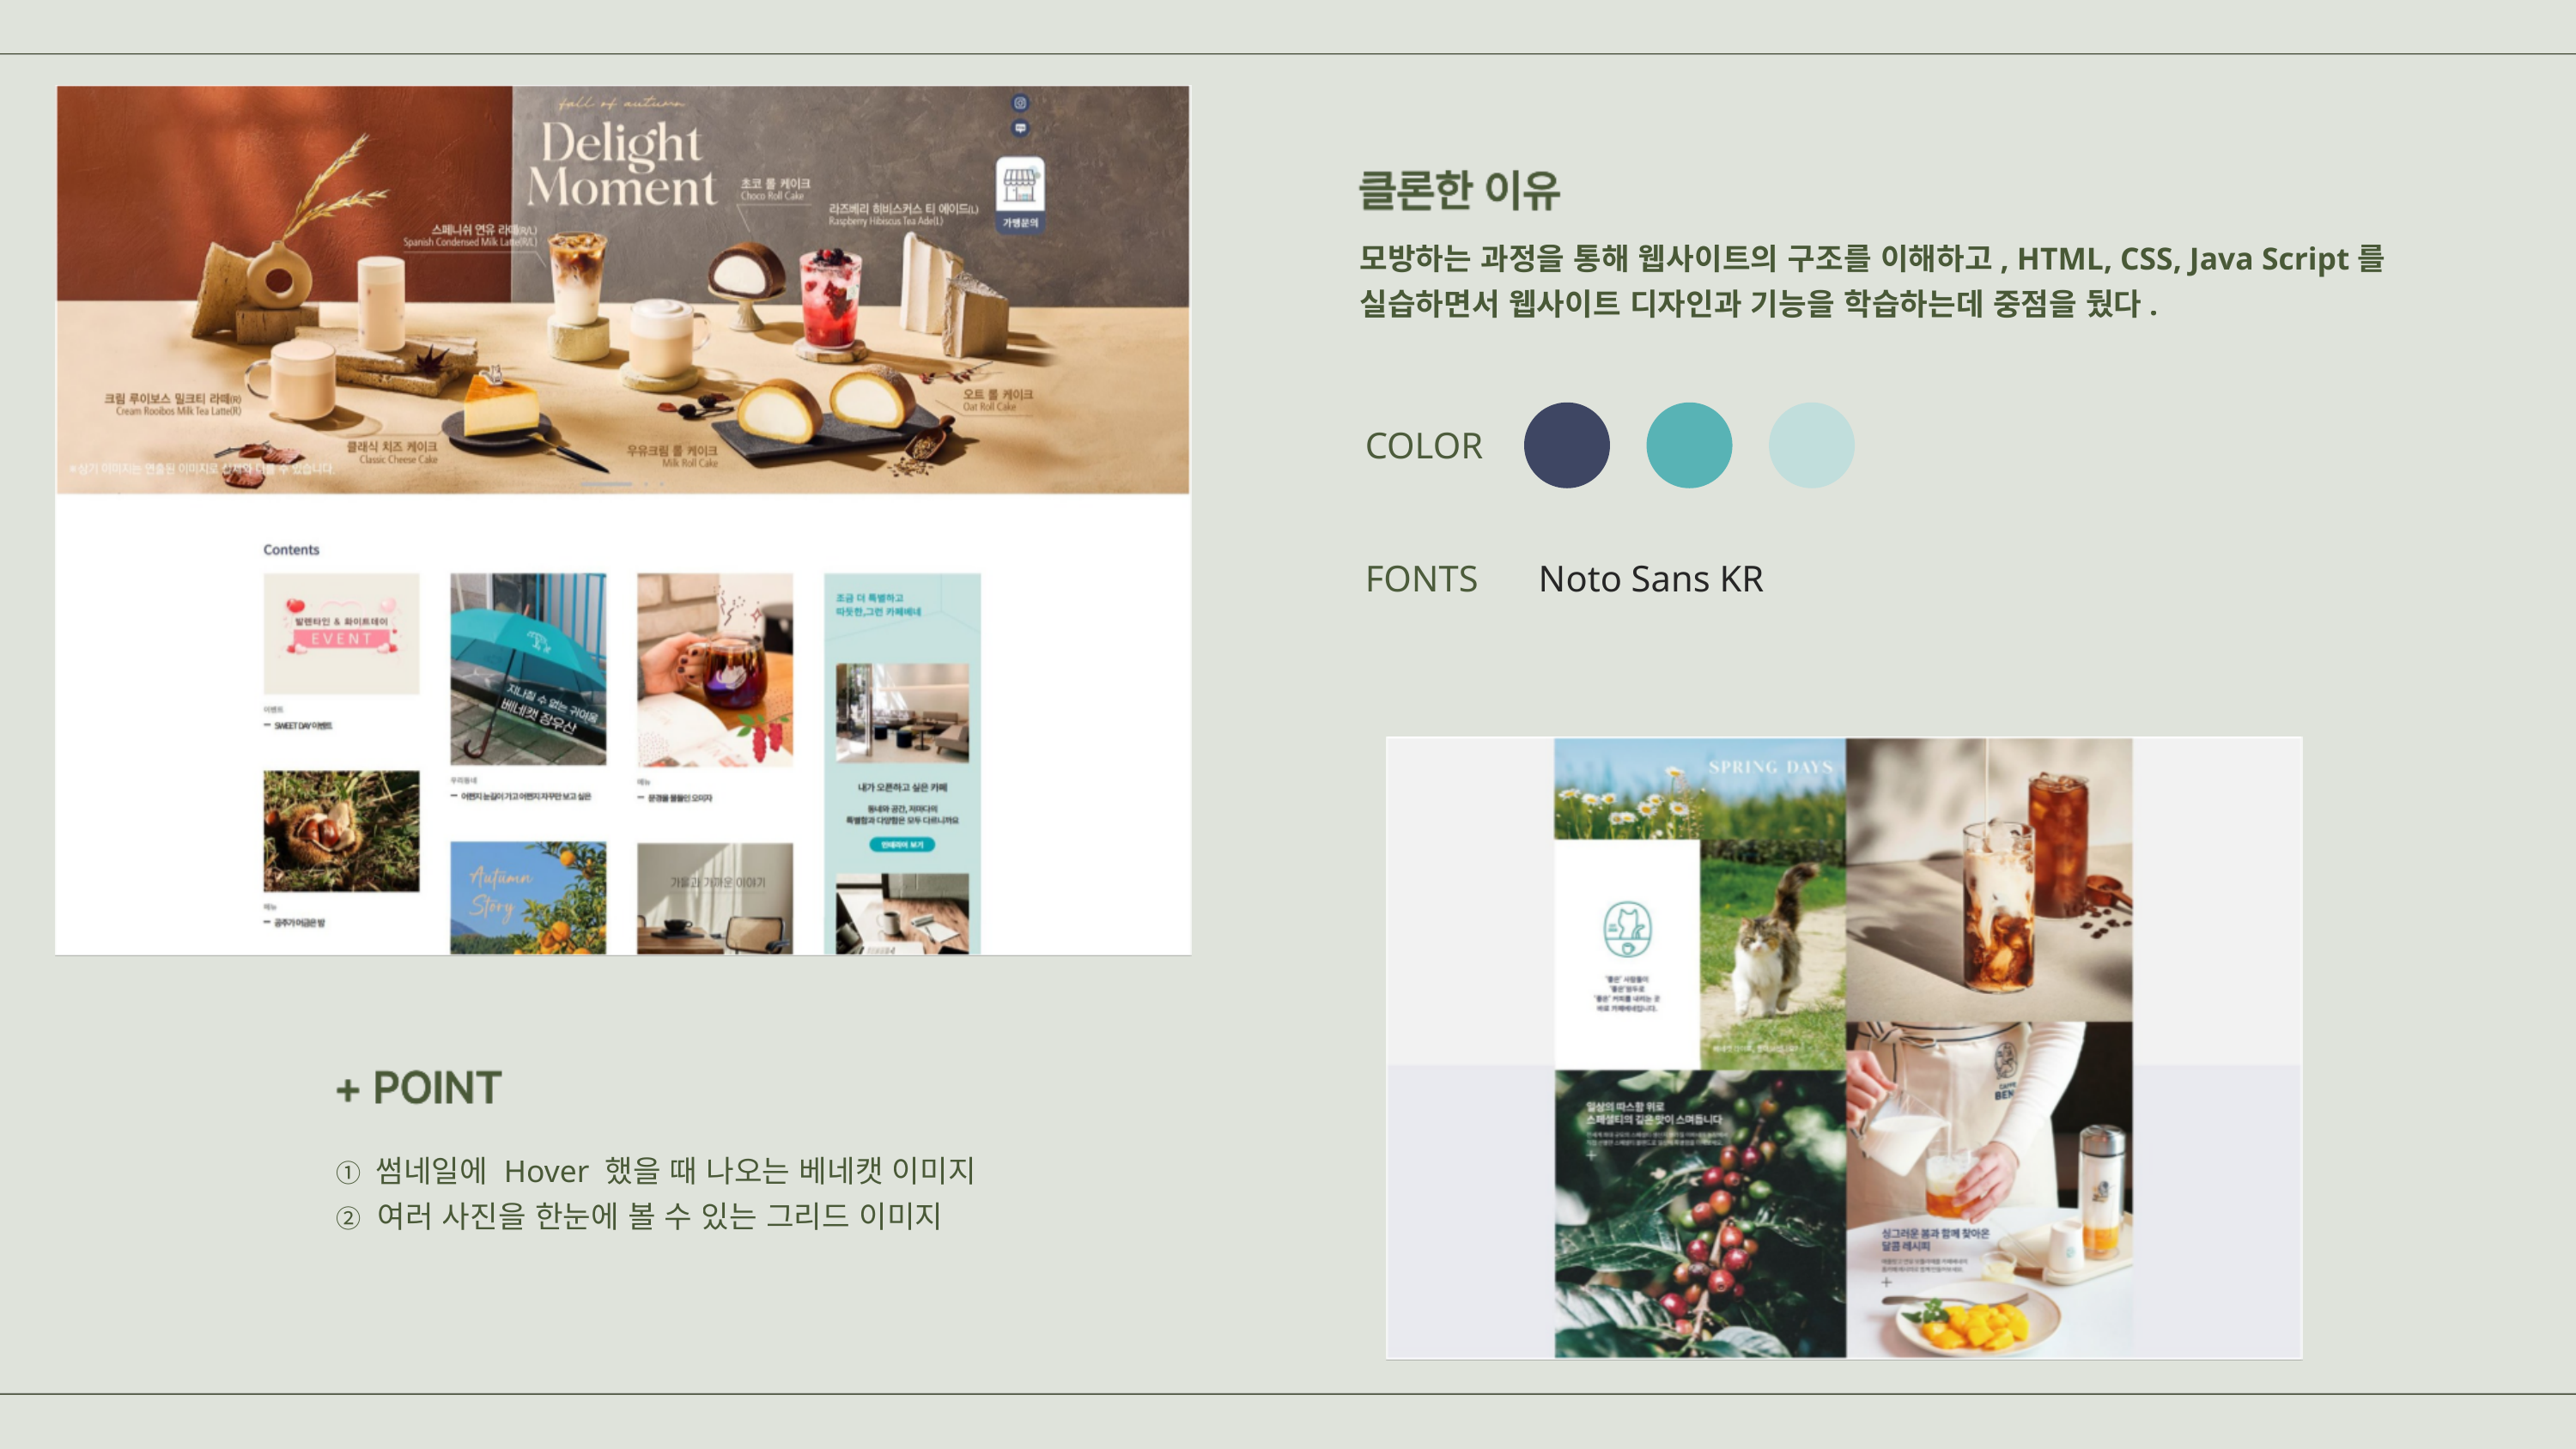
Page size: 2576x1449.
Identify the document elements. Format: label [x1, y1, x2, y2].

text_box [1352, 402, 1856, 607]
picture [0, 53, 2576, 1396]
